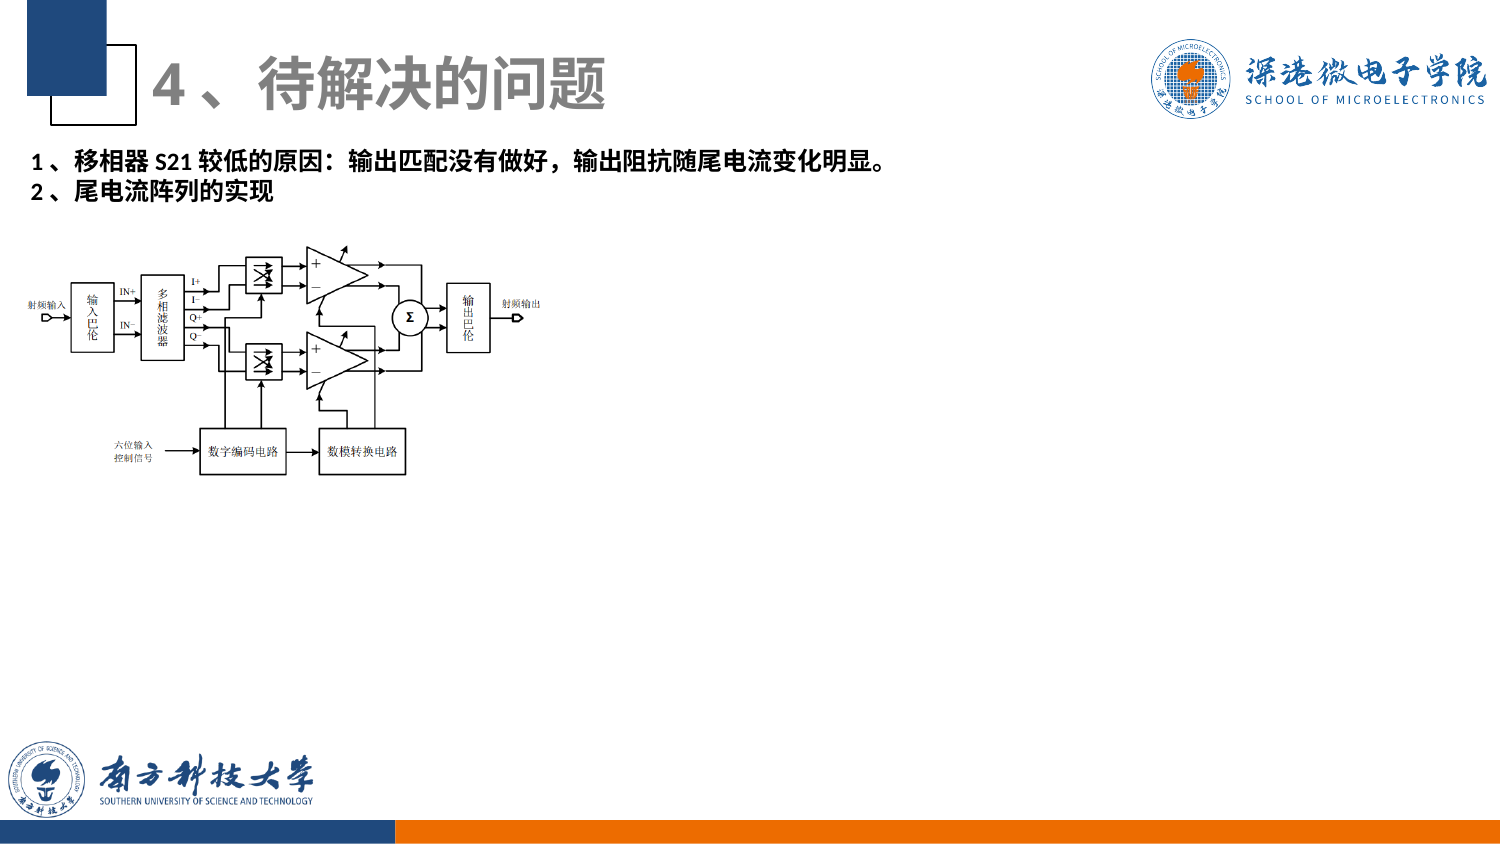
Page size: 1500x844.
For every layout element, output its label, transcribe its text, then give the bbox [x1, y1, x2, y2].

picture [0, 739, 320, 820]
text_box 1、移相器S21较低的原因：输出匹配没有做好，输出阻抗随尾电流变化明显。 2、尾电流阵列的实现 [15, 137, 1483, 213]
picture [1395, 39, 1487, 119]
title 4、待解决的问题 [137, 39, 1395, 137]
picture [15, 232, 543, 482]
